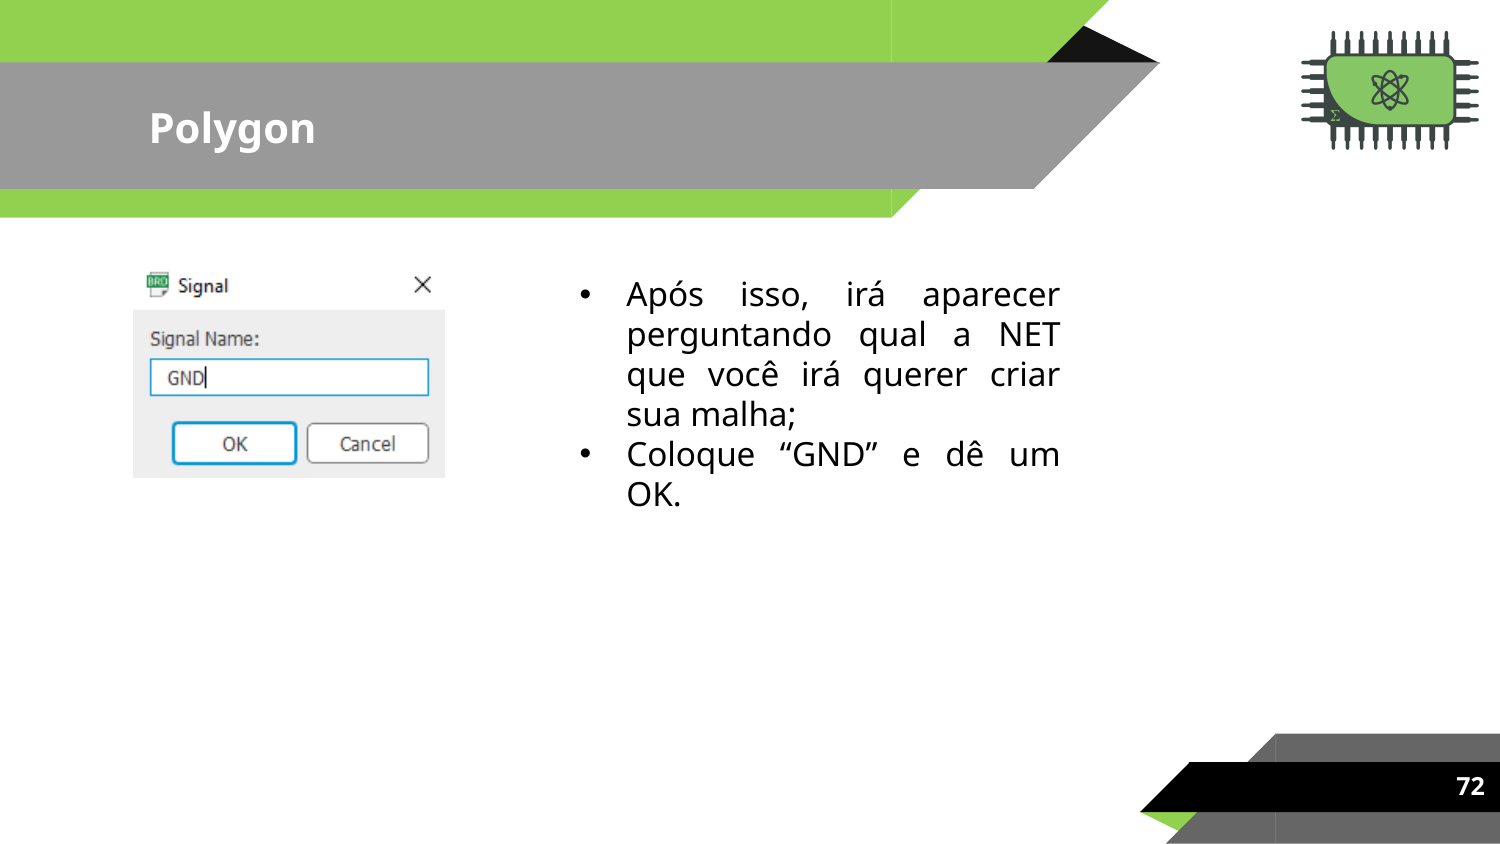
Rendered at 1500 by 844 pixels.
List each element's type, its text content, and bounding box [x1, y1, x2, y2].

title Polygon [133, 64, 997, 190]
picture [1292, 20, 1484, 152]
picture [133, 266, 445, 478]
text_box Após isso, irá aparecer perguntando qual a NET que você irá querer criar sua malha; Coloque “GND” e dê um OK. [564, 266, 1076, 521]
slide_number 72 [1255, 761, 1500, 814]
